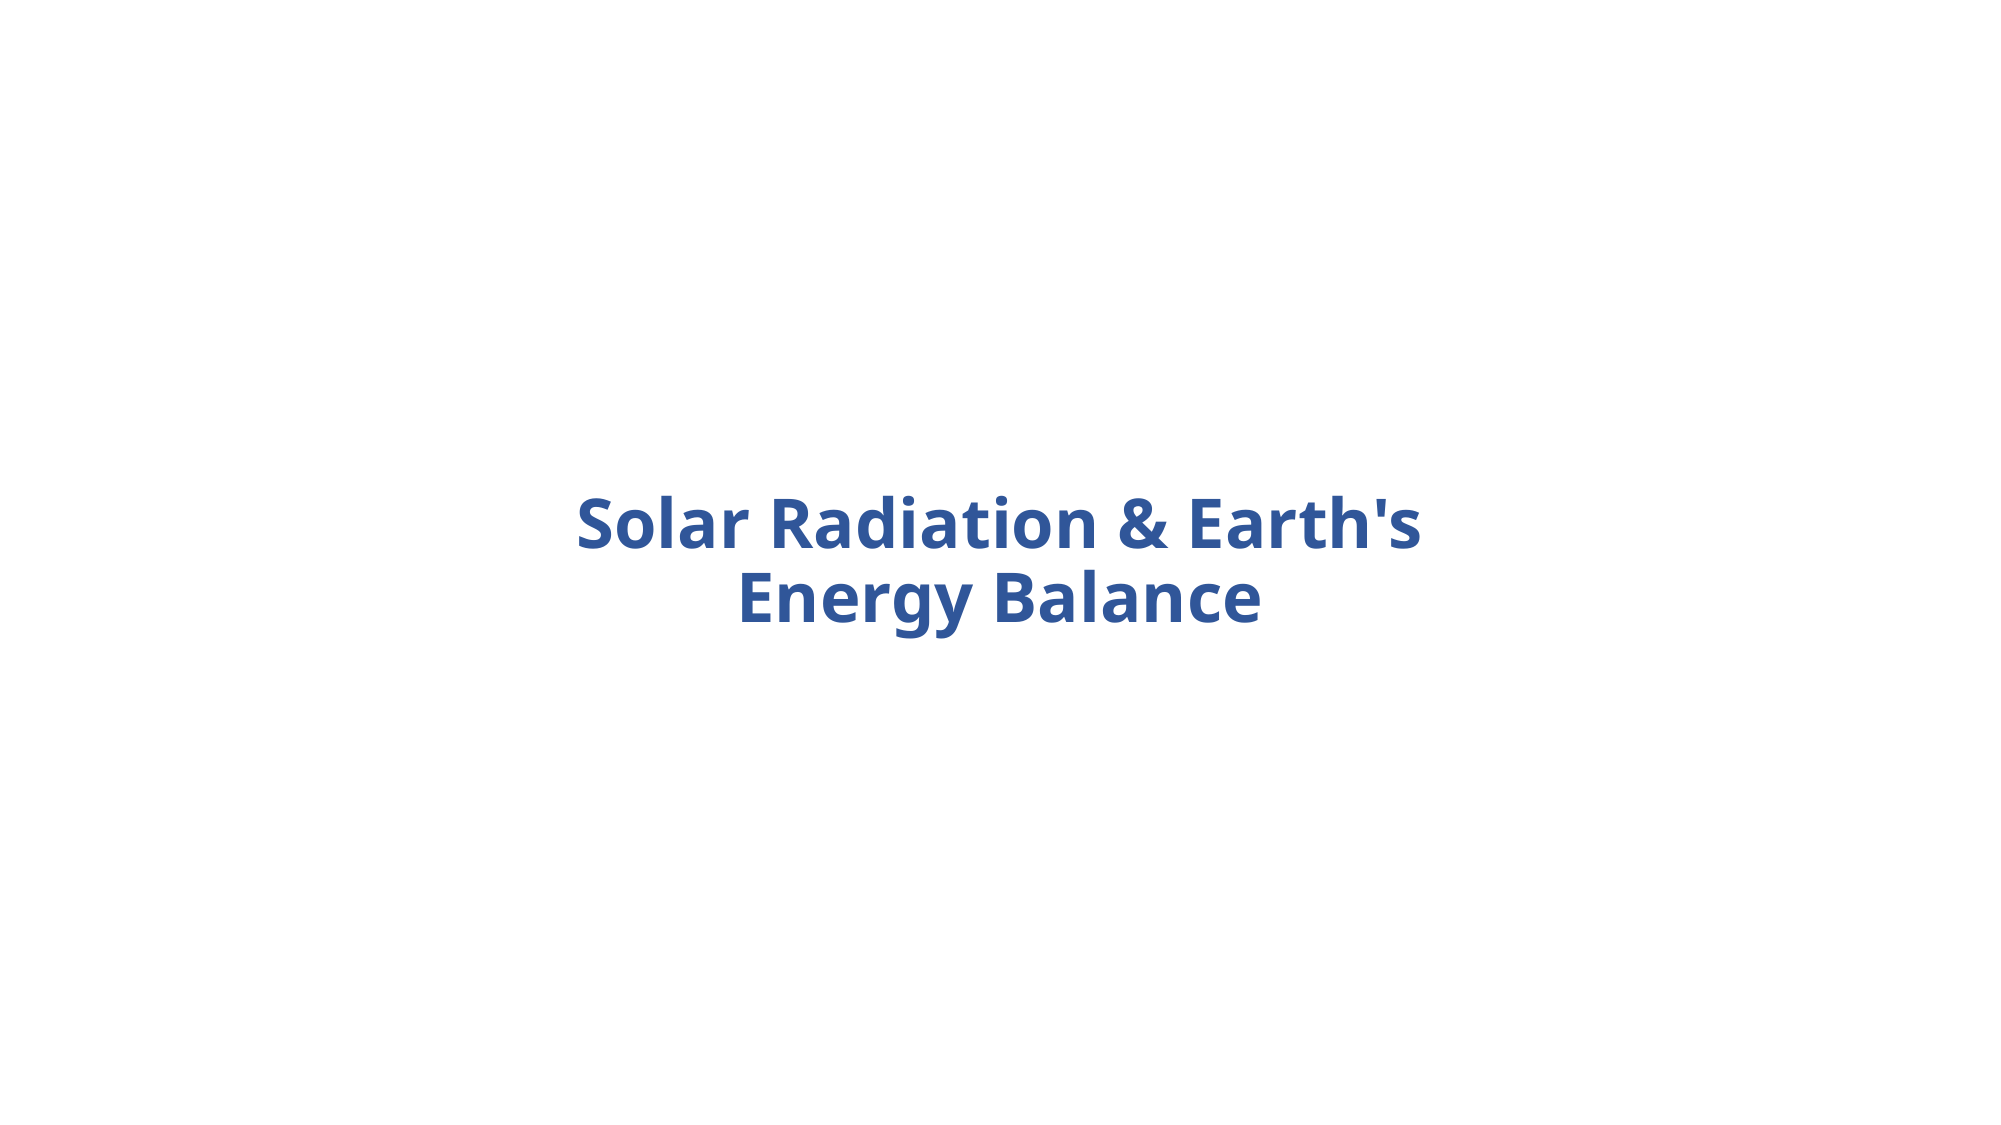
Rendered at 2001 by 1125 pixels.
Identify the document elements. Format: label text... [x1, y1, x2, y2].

title Solar Radiation & Earth's Energy Balance [459, 480, 1541, 645]
